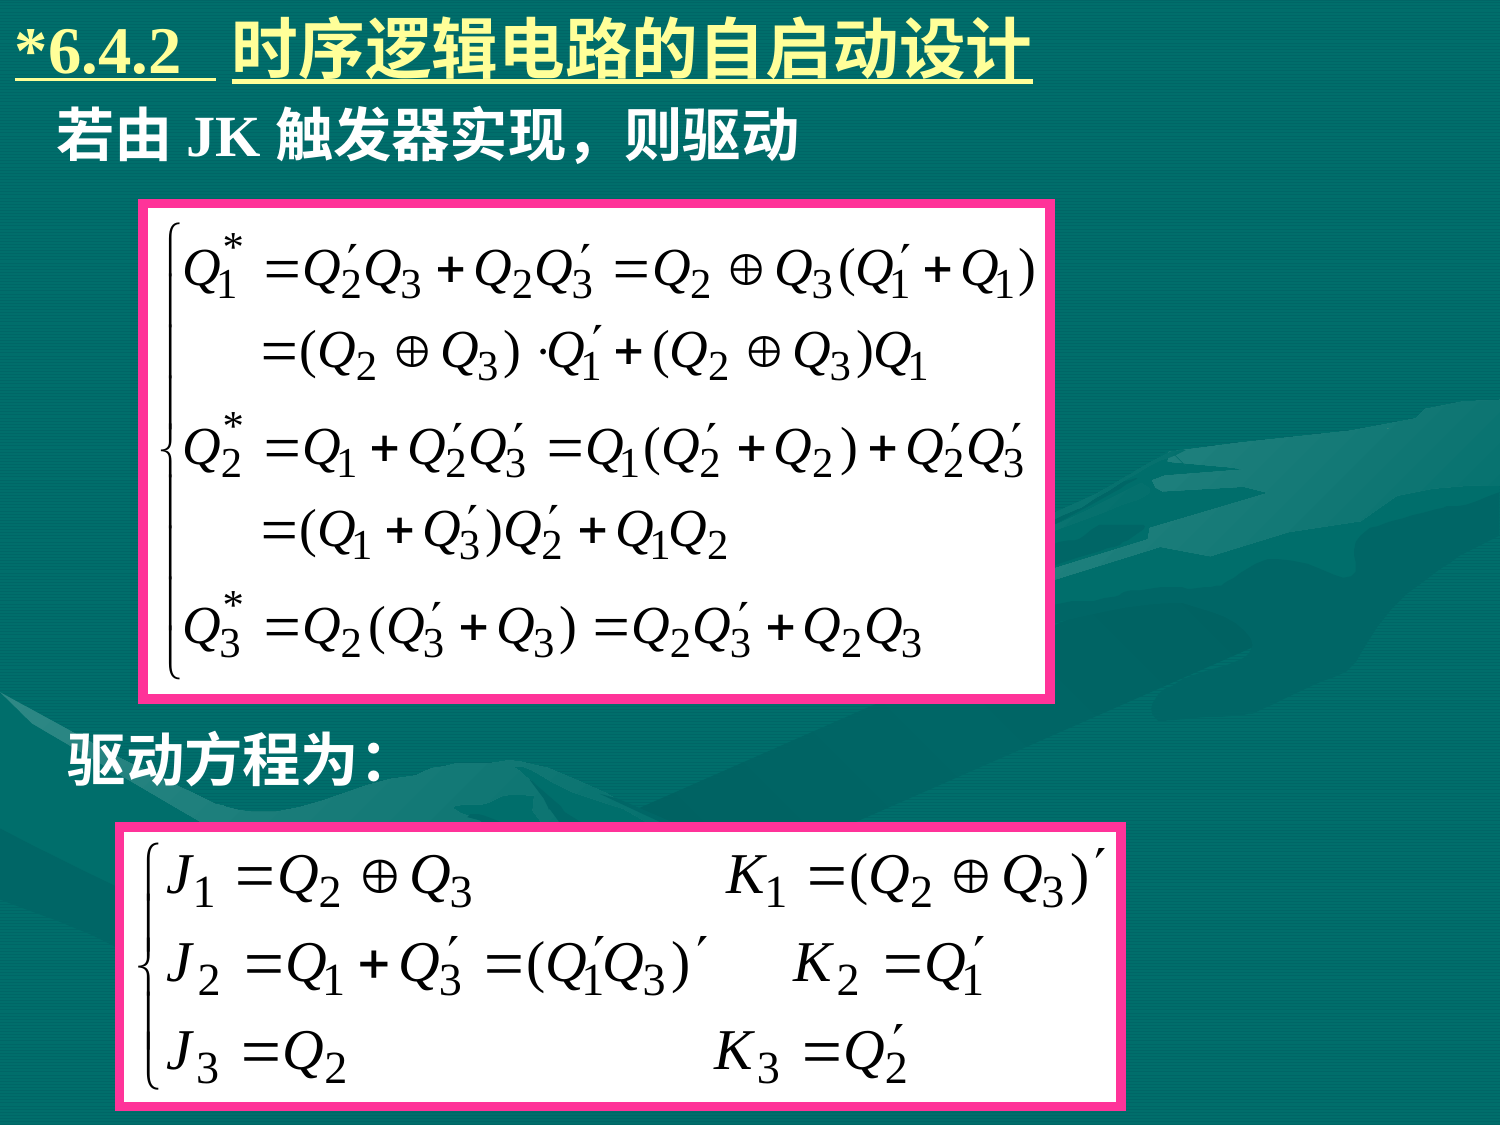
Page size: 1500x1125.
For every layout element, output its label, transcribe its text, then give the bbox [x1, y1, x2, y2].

title 若由JK触发器实现，则驱动 [41, 90, 1413, 185]
text_box 驱动方程为： [53, 716, 857, 801]
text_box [147, 207, 1046, 695]
text_box *6.4.2 时序逻辑电路的自启动设计 [0, 0, 1350, 81]
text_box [123, 831, 1117, 1103]
